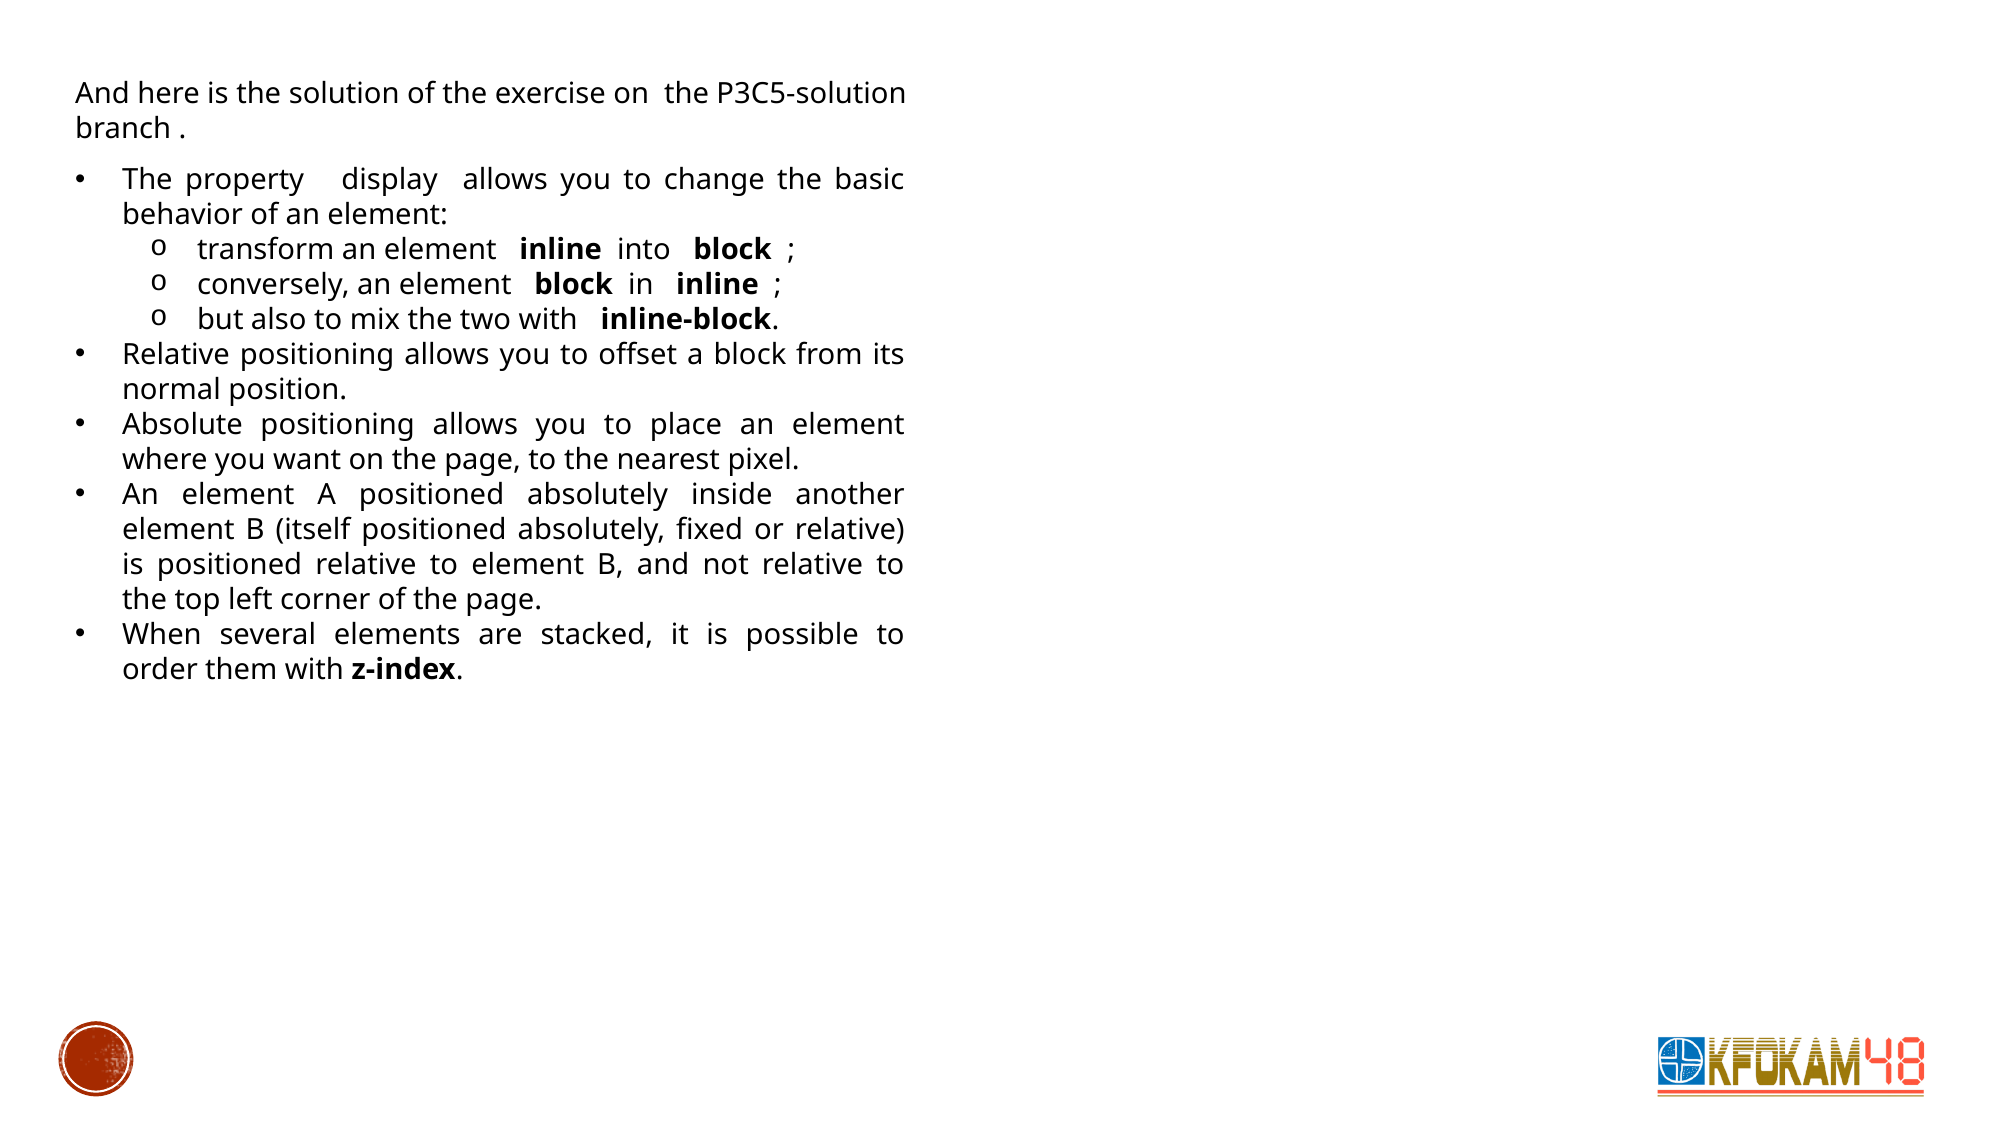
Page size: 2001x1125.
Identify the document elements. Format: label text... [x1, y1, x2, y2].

text_box The property display allows you to change the basic behavior of an element: transform an element inline into block ; conversely, an element block in inline ; but also to mix the two with inline-block. Relative positioning allows you to offset a block from its normal position. Absolute positioning allows you to place an element where you want on the page, to the nearest pixel. An element A positioned absolutely inside another element B (itself positioned absolutely, fixed or relative) is positioned relative to element B, and not relative to the top left corner of the page. When several elements are stacked, it is possible to order them with z-index. [60, 153, 921, 693]
picture [1653, 1032, 1929, 1101]
text_box And here is the solution of the exercise on the P3C5-solution branch . [60, 67, 958, 152]
